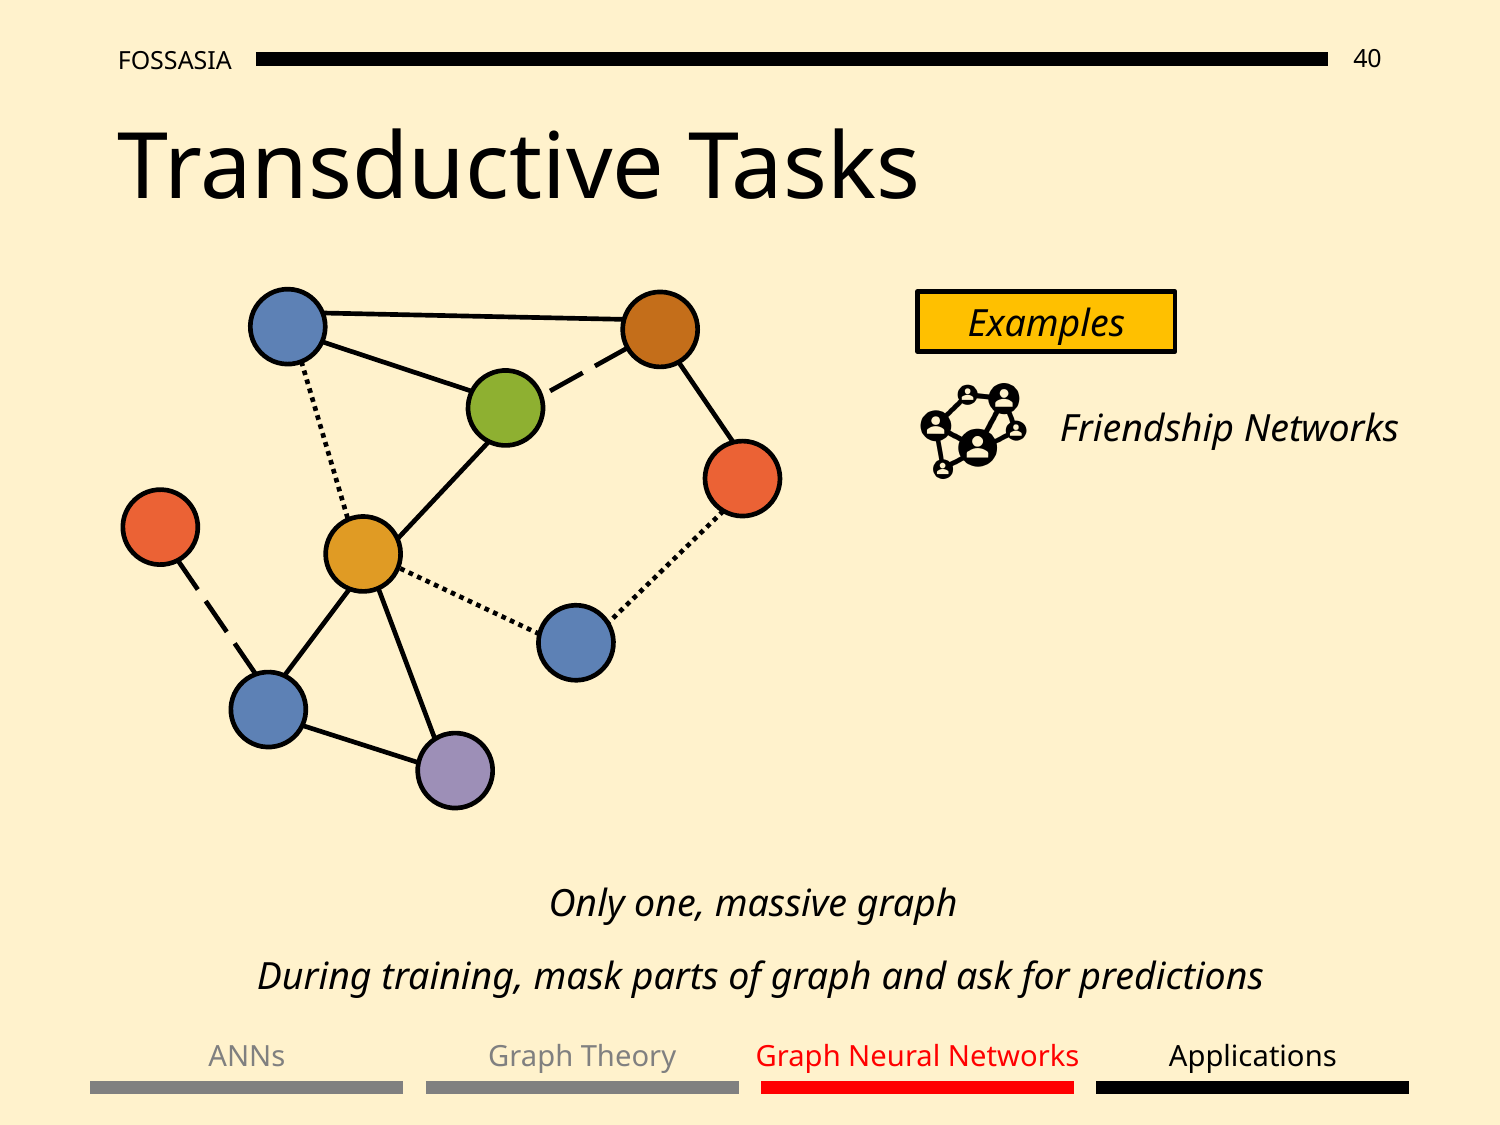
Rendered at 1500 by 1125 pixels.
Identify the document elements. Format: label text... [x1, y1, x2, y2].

text_box Examples [917, 291, 1176, 352]
text_box [703, 440, 782, 518]
text_box [621, 290, 699, 368]
text_box [416, 732, 494, 810]
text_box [177, 560, 256, 675]
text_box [90, 1029, 1410, 1088]
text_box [322, 313, 625, 320]
title Transductive Tasks [103, 59, 1397, 278]
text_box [678, 362, 734, 443]
text_box During training, mask parts of graph and ask for predictions [242, 944, 1279, 1005]
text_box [397, 441, 489, 539]
text_box [324, 515, 402, 593]
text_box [302, 725, 419, 763]
text_box [537, 604, 615, 682]
picture [913, 372, 1032, 491]
text_box Friendship Networks [1045, 396, 1415, 457]
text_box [301, 361, 349, 520]
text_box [398, 567, 540, 635]
text_box [249, 288, 327, 366]
text_box [467, 369, 544, 447]
text_box [229, 671, 307, 749]
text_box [607, 510, 724, 624]
text_box [121, 488, 199, 566]
text_box Only one, massive graph [533, 871, 973, 932]
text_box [284, 588, 350, 676]
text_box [378, 588, 435, 739]
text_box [322, 341, 472, 392]
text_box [540, 347, 628, 396]
